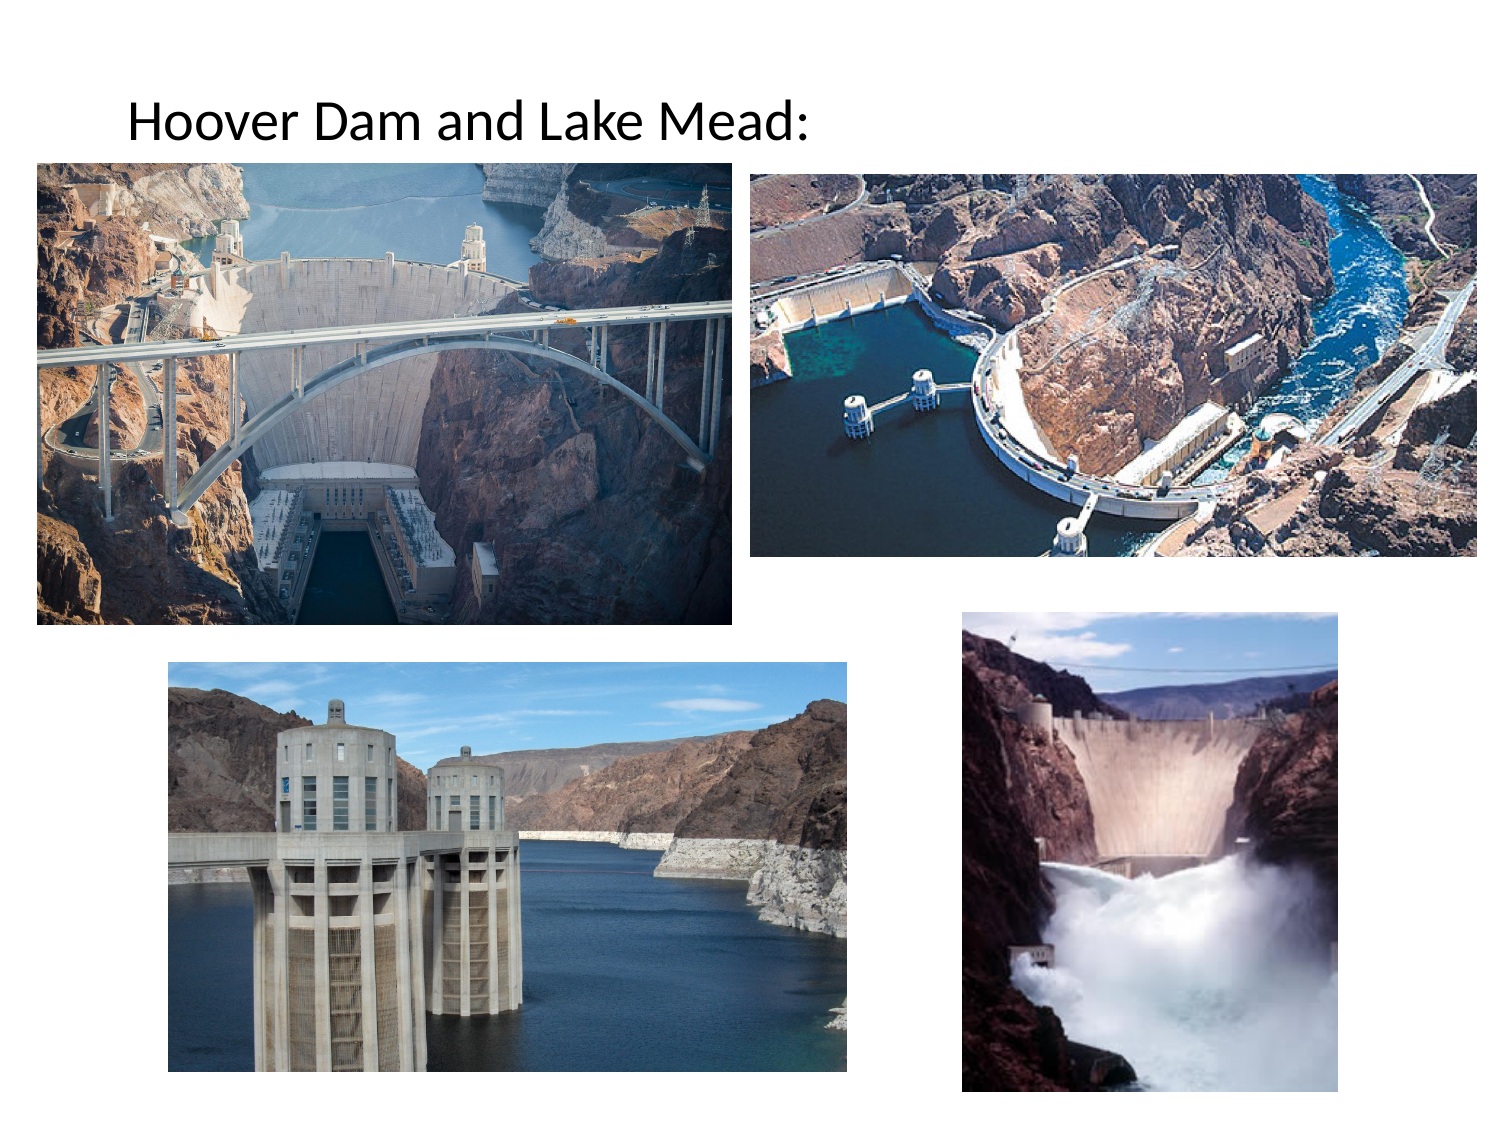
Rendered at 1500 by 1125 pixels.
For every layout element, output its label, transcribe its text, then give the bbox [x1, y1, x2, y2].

text_box Hoover Dam and Lake Mead: [112, 75, 846, 160]
picture [749, 174, 1477, 557]
picture [37, 163, 732, 626]
picture [168, 662, 847, 1072]
picture [962, 612, 1338, 1092]
